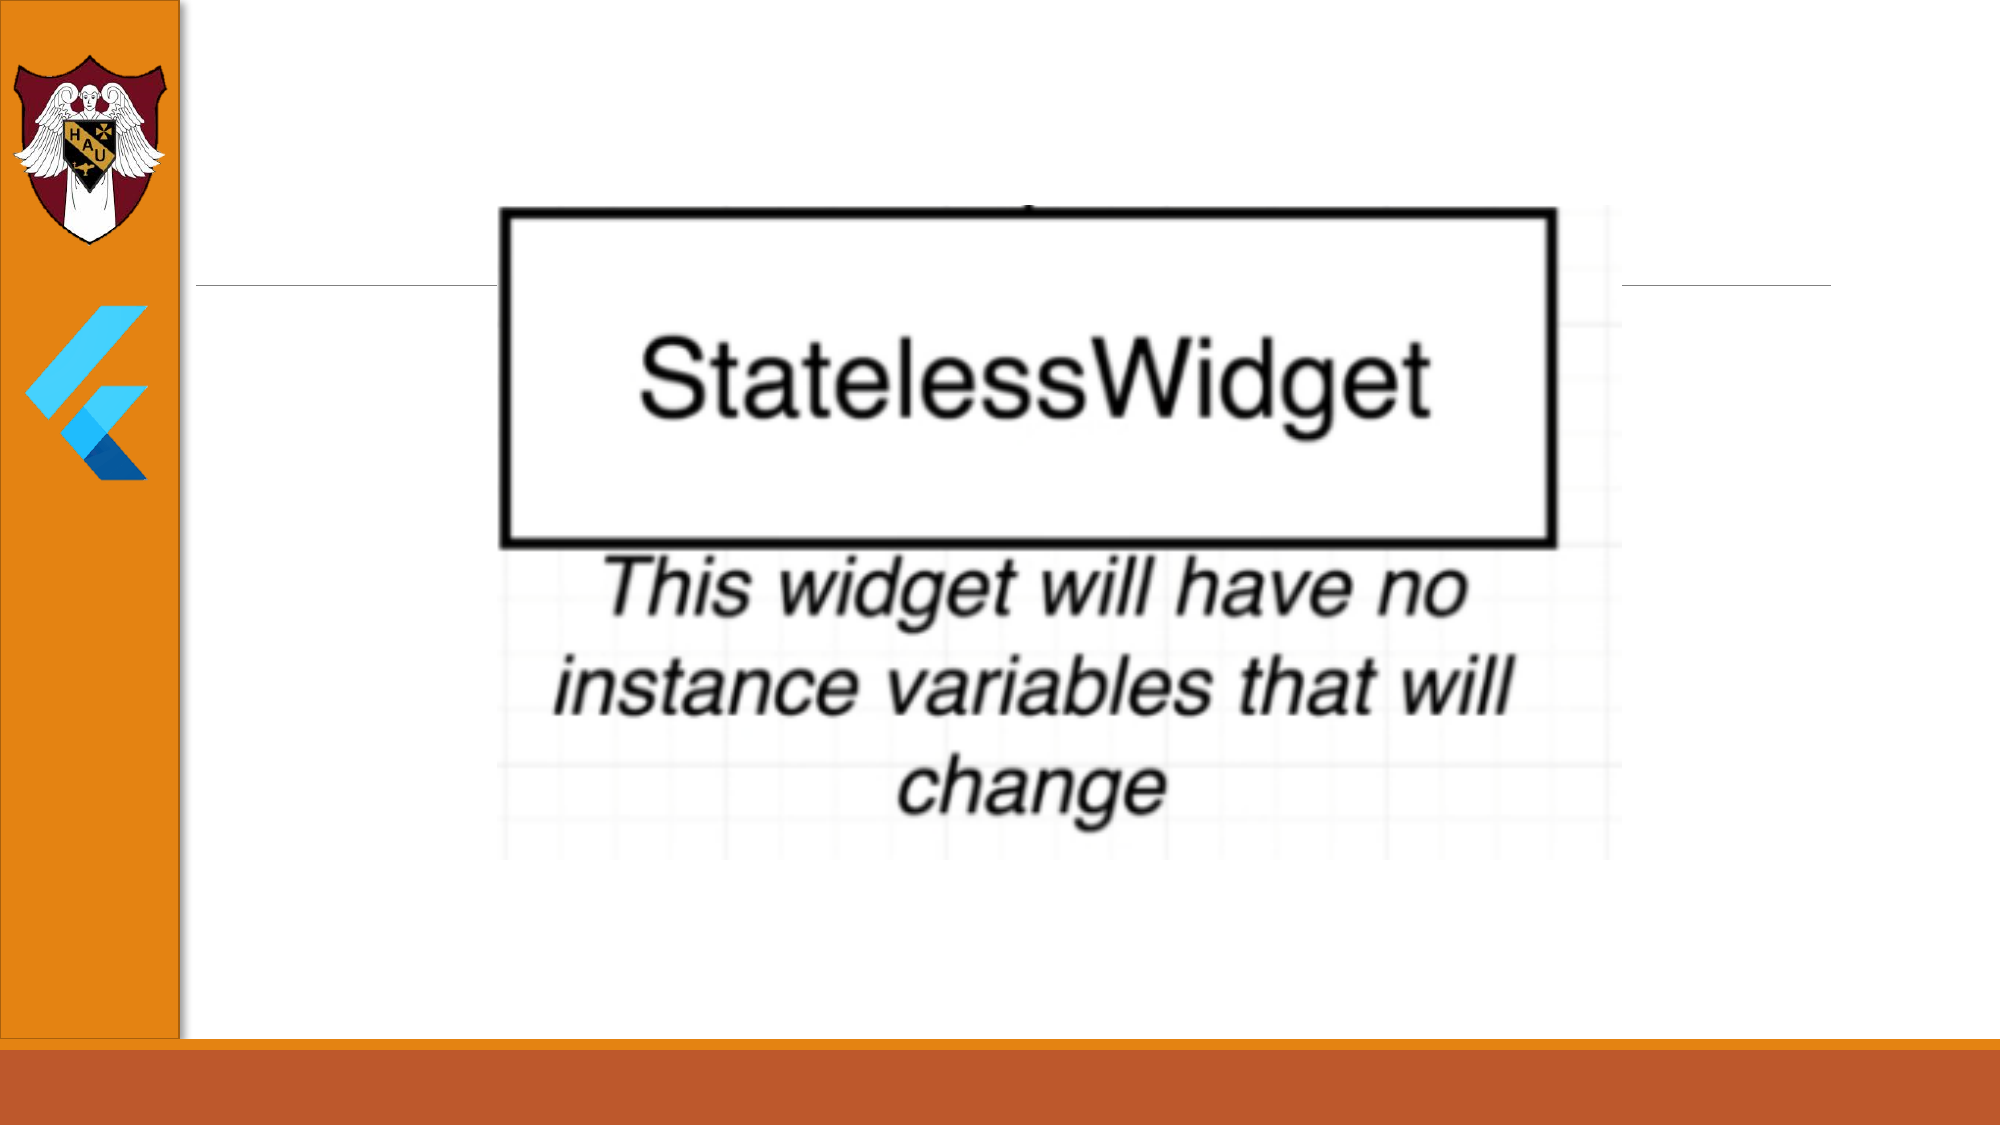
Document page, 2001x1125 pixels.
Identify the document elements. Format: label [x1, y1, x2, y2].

picture [10, 46, 169, 250]
picture [496, 204, 1622, 861]
picture [7, 302, 165, 483]
